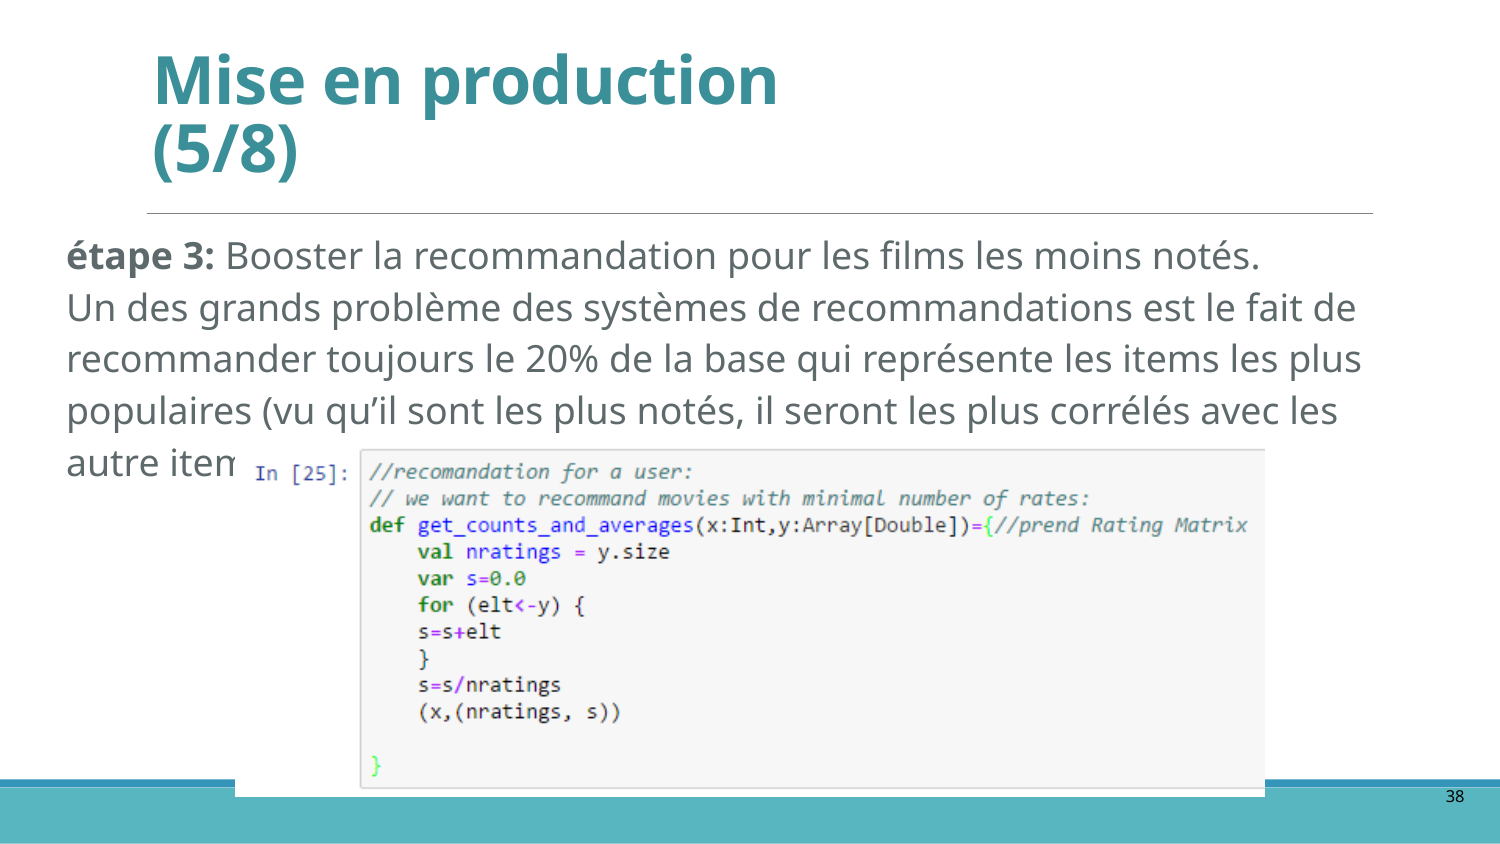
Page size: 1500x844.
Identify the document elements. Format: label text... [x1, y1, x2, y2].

picture [234, 442, 1266, 797]
text_box Mise en production (5/8) [138, 64, 861, 201]
slide_number 38 [1389, 764, 1480, 830]
text_box étape 3: Booster la recommandation pour les films les moins notés. Un des grands problème des systèmes de recommandations est le fait de recommander toujours le 20% de la base qui représente les items les plus populaires (vu qu’il sont les plus notés, il seront les plus corrélés avec les autre items). [51, 210, 1449, 771]
